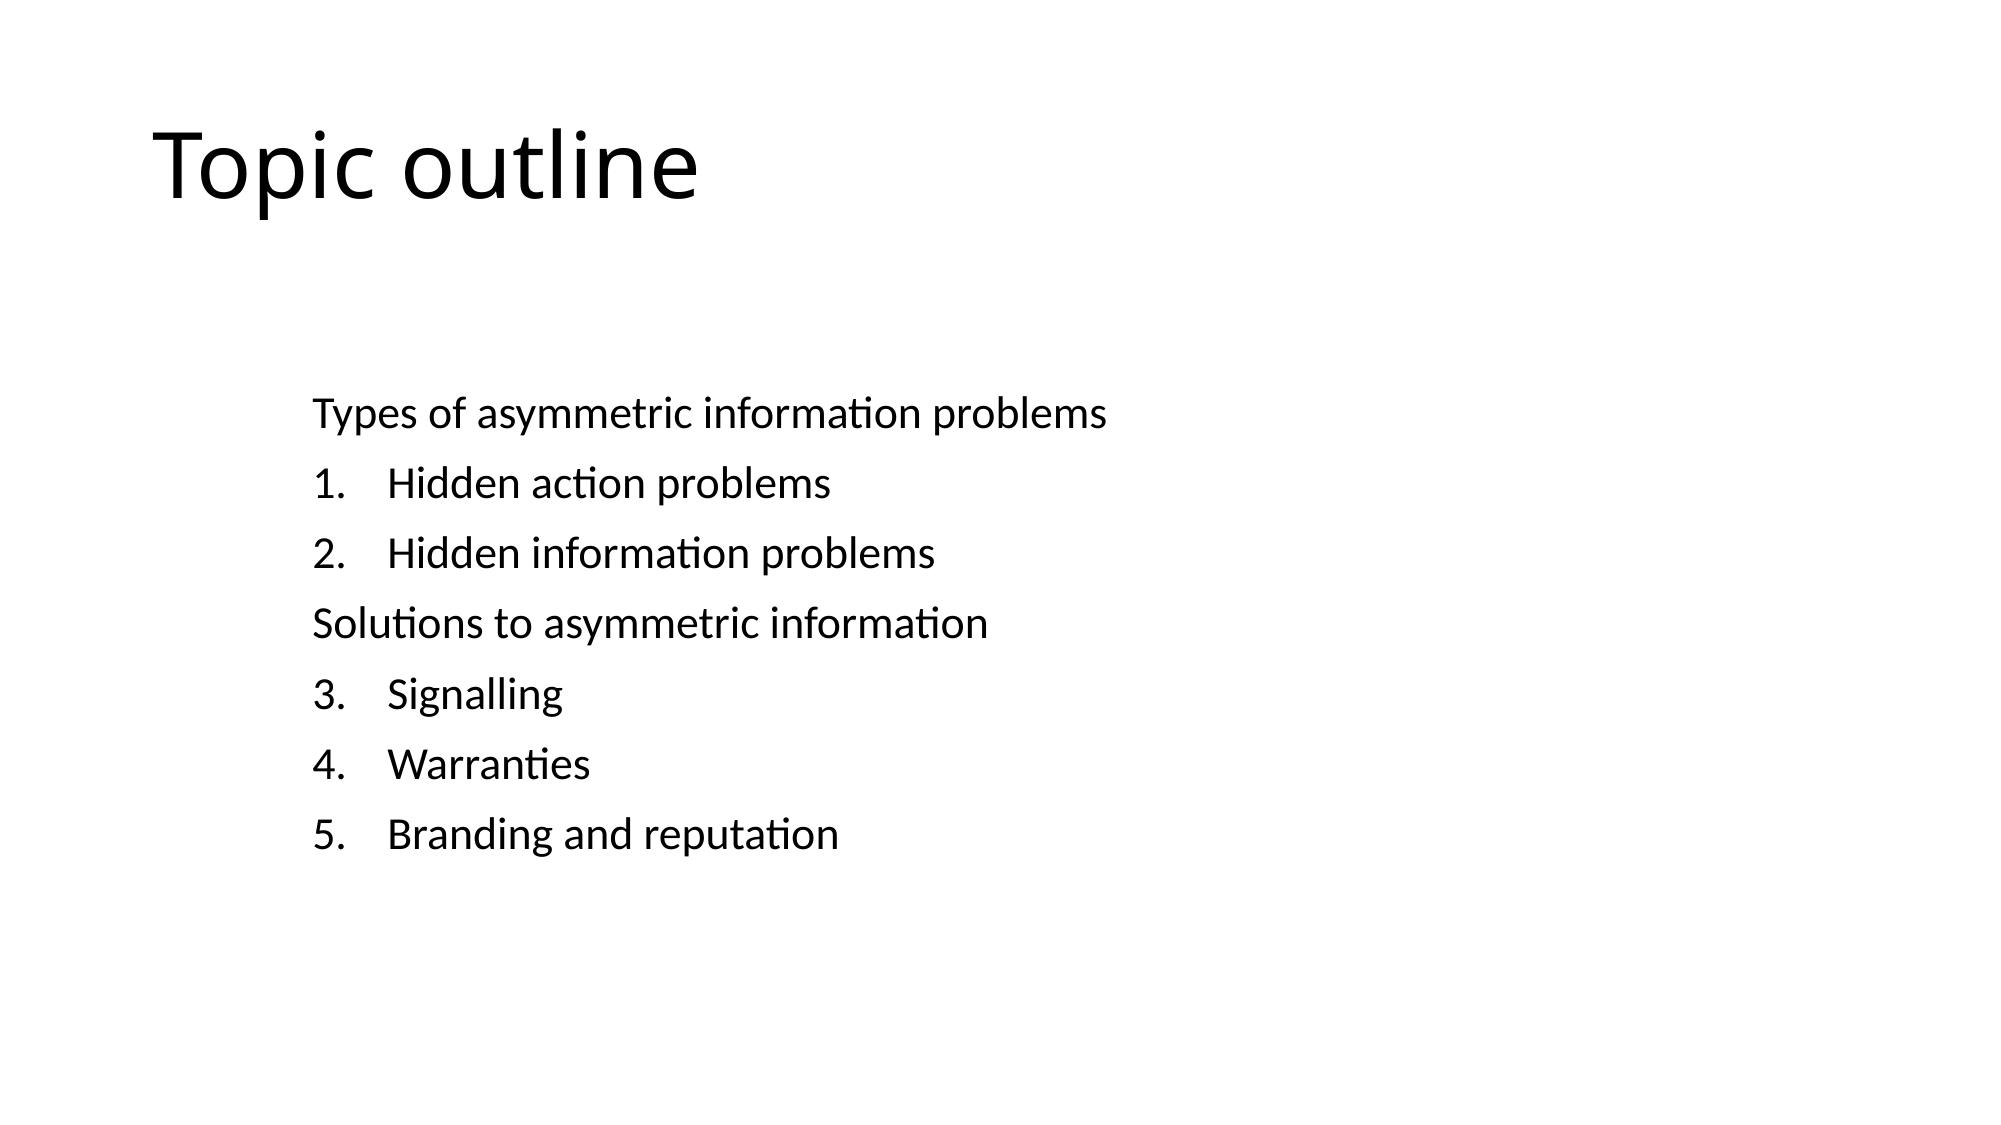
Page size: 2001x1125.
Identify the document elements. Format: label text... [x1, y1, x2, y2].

title Topic outline [137, 59, 1863, 278]
list Types of asymmetric information problems Hidden action problems Hidden information problems Solutions to asymmetric information Signalling Warranties Branding and reputation [297, 381, 1975, 913]
